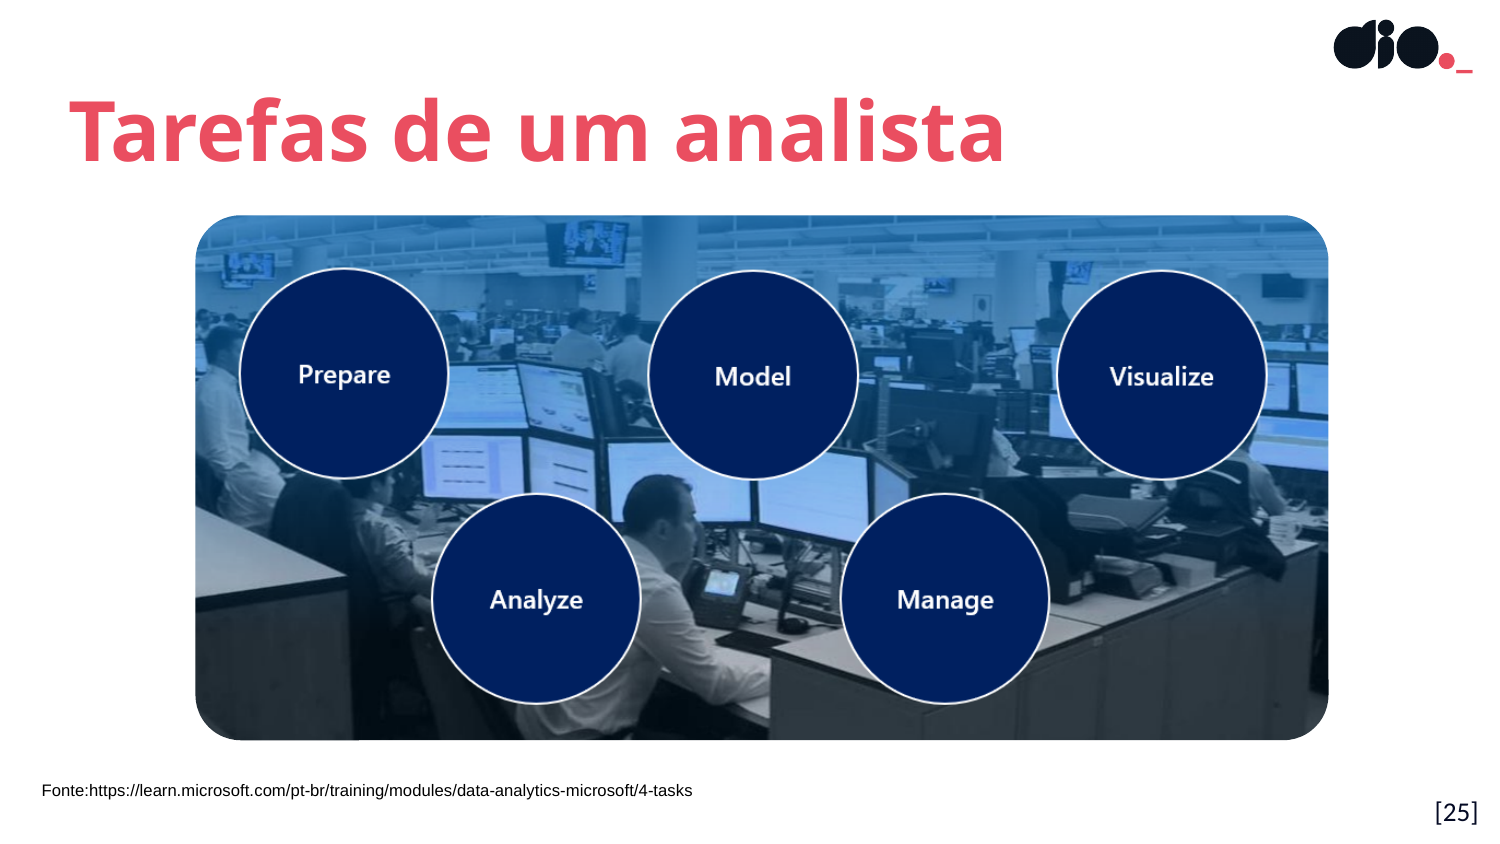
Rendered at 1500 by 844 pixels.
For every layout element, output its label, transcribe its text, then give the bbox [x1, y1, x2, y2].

slide_number [25] [1403, 779, 1494, 844]
picture [1333, 19, 1473, 74]
text_box Fonte:https://learn.microsoft.com/pt-br/training/modules/data-analytics-microsoft/4-tasks [26, 772, 1284, 807]
text_box Tarefas de um analista [53, 52, 1369, 191]
picture [195, 214, 1329, 741]
